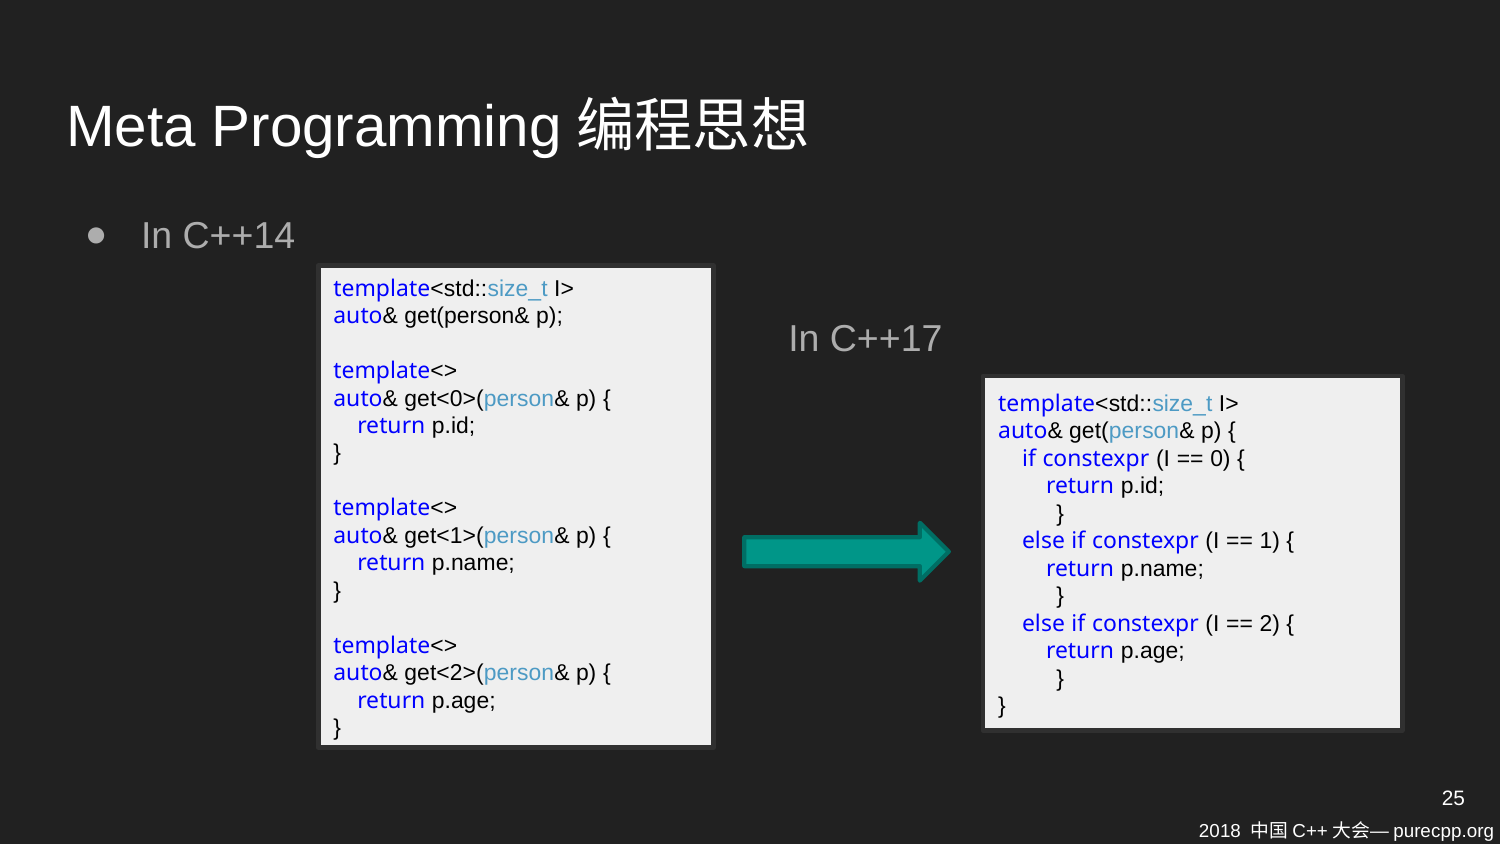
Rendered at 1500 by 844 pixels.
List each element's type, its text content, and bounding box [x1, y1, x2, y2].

text_box template<std::size_t I> auto& get(person& p); template<> auto& get<0>(person& p) { return p.id; } template<> auto& get<1>(person& p) { return p.name; } template<> auto& get<2>(person& p) { return p.age; } [318, 265, 714, 748]
list In C++14 In C++17 [51, 189, 1449, 750]
slide_number 25 [1389, 764, 1480, 830]
text_box template<std::size_t I> auto& get(person& p) { if constexpr (I == 0) { return p.id; } else if constexpr (I == 1) { return p.name; } else if constexpr (I == 2) { return p.age; } } [983, 376, 1403, 731]
text_box [742, 520, 951, 583]
title Meta Programming编程思想 [51, 72, 1449, 167]
